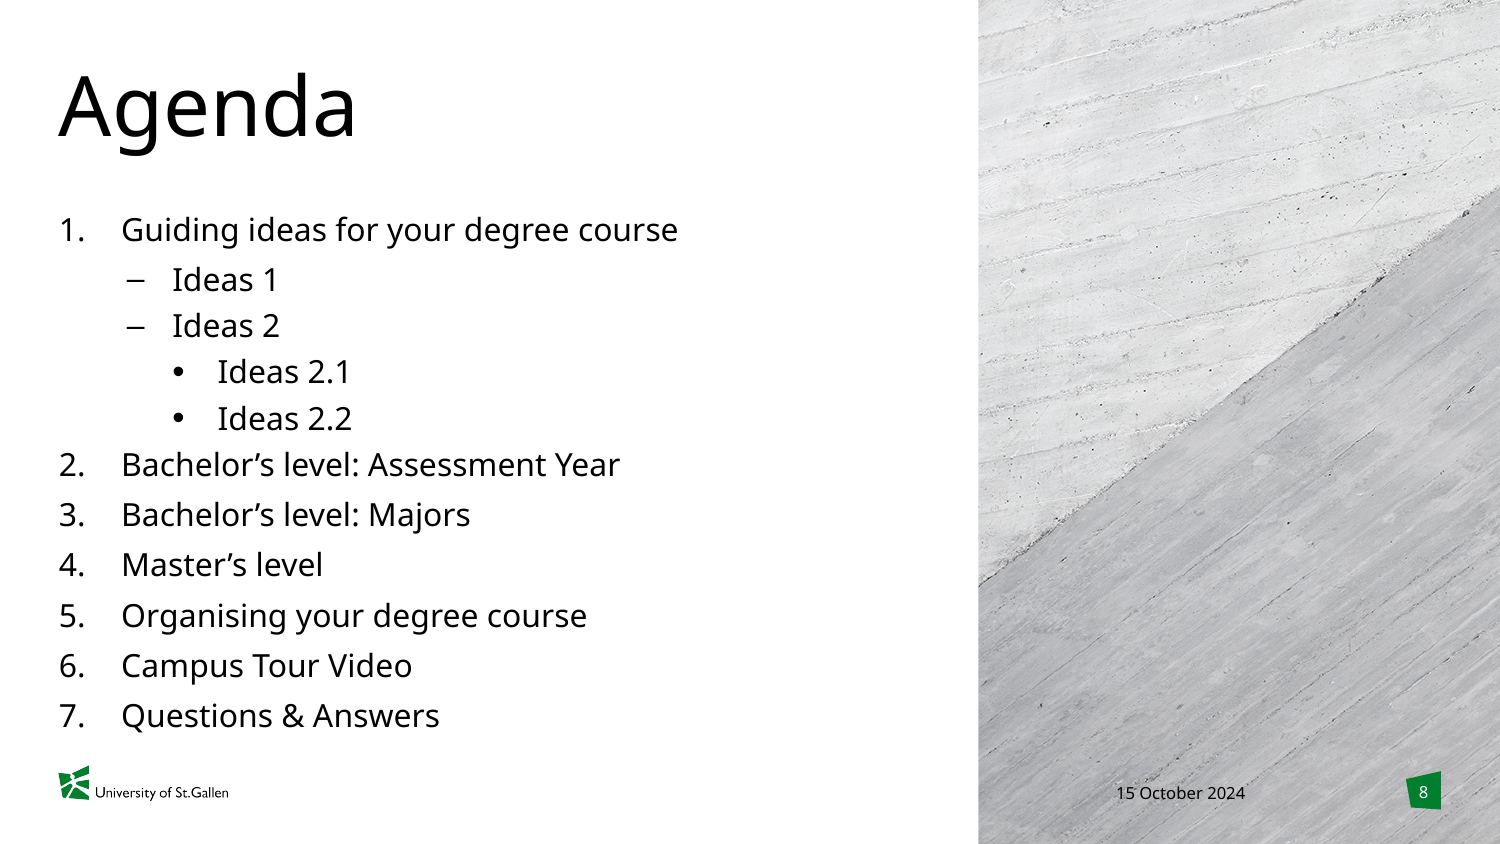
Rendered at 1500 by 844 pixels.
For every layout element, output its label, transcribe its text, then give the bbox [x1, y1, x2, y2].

list Guiding ideas for your degree course Ideas 1 Ideas 2 Ideas 2.1 Ideas 2.2 Bachelor’s level: Assessment Year Bachelor’s level: Majors Master’s level Organising your degree course Campus Tour Video Questions & Answers [58, 209, 880, 735]
title Agenda [58, 61, 956, 173]
slide_number 8 [1406, 782, 1442, 827]
picture [58, 765, 228, 801]
picture [978, 0, 1500, 844]
